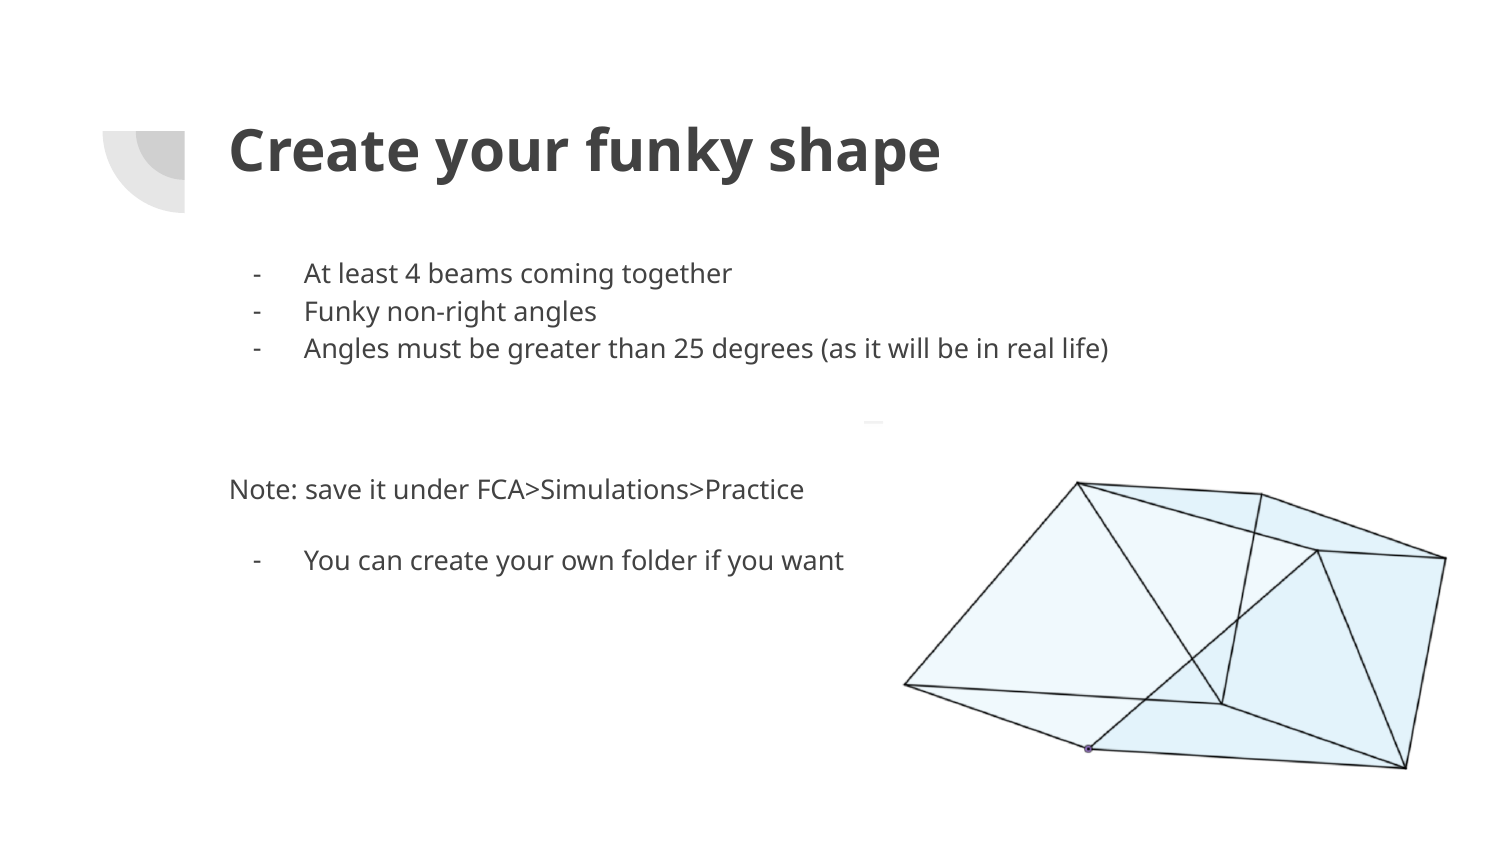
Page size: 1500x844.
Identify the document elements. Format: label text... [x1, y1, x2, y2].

title Create your funky shape [213, 98, 1368, 236]
list At least 4 beams coming together Funky non-right angles Angles must be greater than 25 degrees (as it will be in real life) Note: save it under FCA>Simulations>Practice You can create your own folder if you want [213, 236, 1368, 744]
picture [863, 421, 1500, 819]
